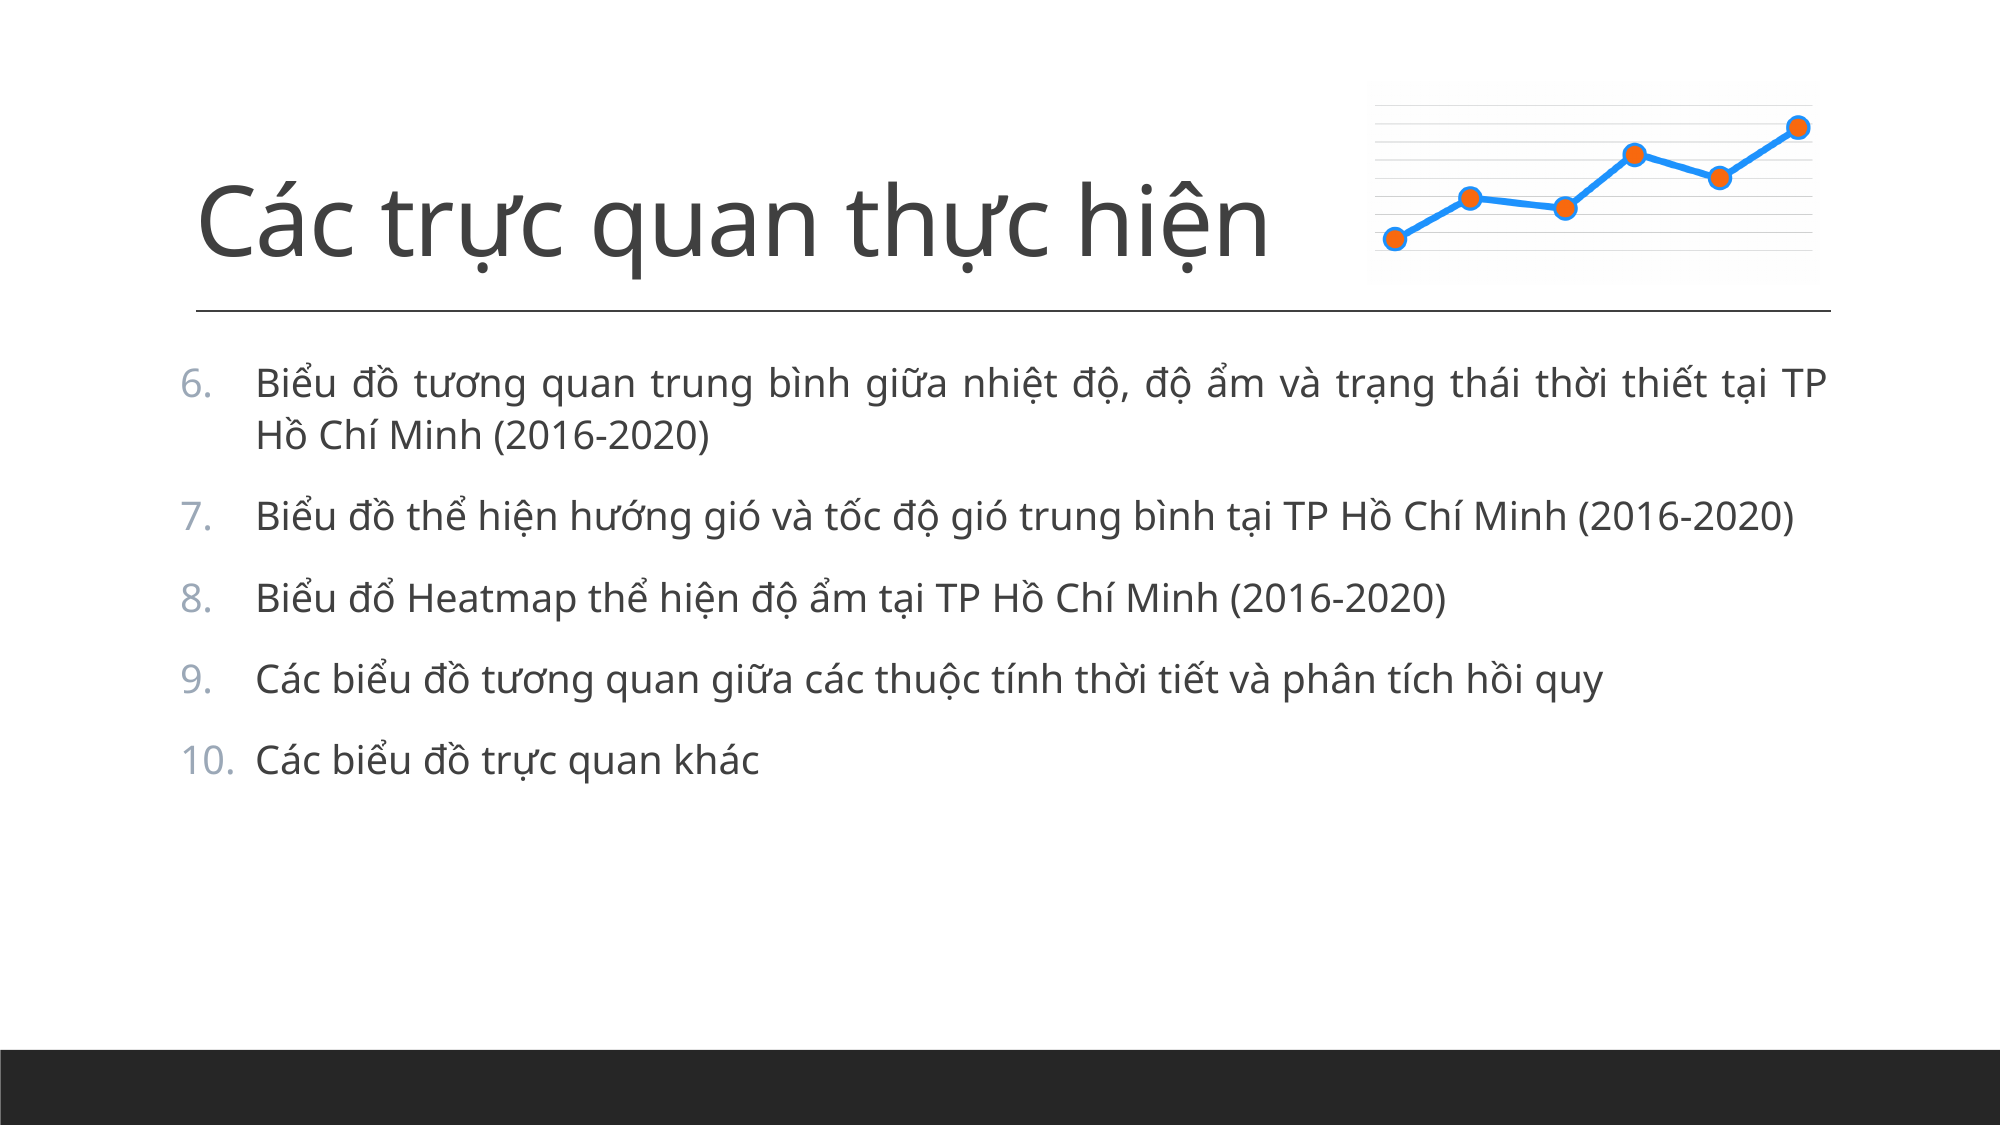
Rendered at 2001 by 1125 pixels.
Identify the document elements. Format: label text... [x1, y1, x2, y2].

picture [1366, 80, 1821, 286]
list Biểu đồ tương quan trung bình giữa nhiệt độ, độ ẩm và trạng thái thời thiết tại TP Hồ Chí Minh (2016-2020) Biểu đồ thể hiện hướng gió và tốc độ gió trung bình tại TP Hồ Chí Minh (2016-2020) Biểu đổ Heatmap thể hiện độ ẩm tại TP Hồ Chí Minh (2016-2020) Các biểu đồ tương quan giữa các thuộc tính thời tiết và phân tích hồi quy Các biểu đồ trực quan khác [180, 345, 1830, 963]
title Các trực quan thực hiện [180, 47, 1830, 285]
